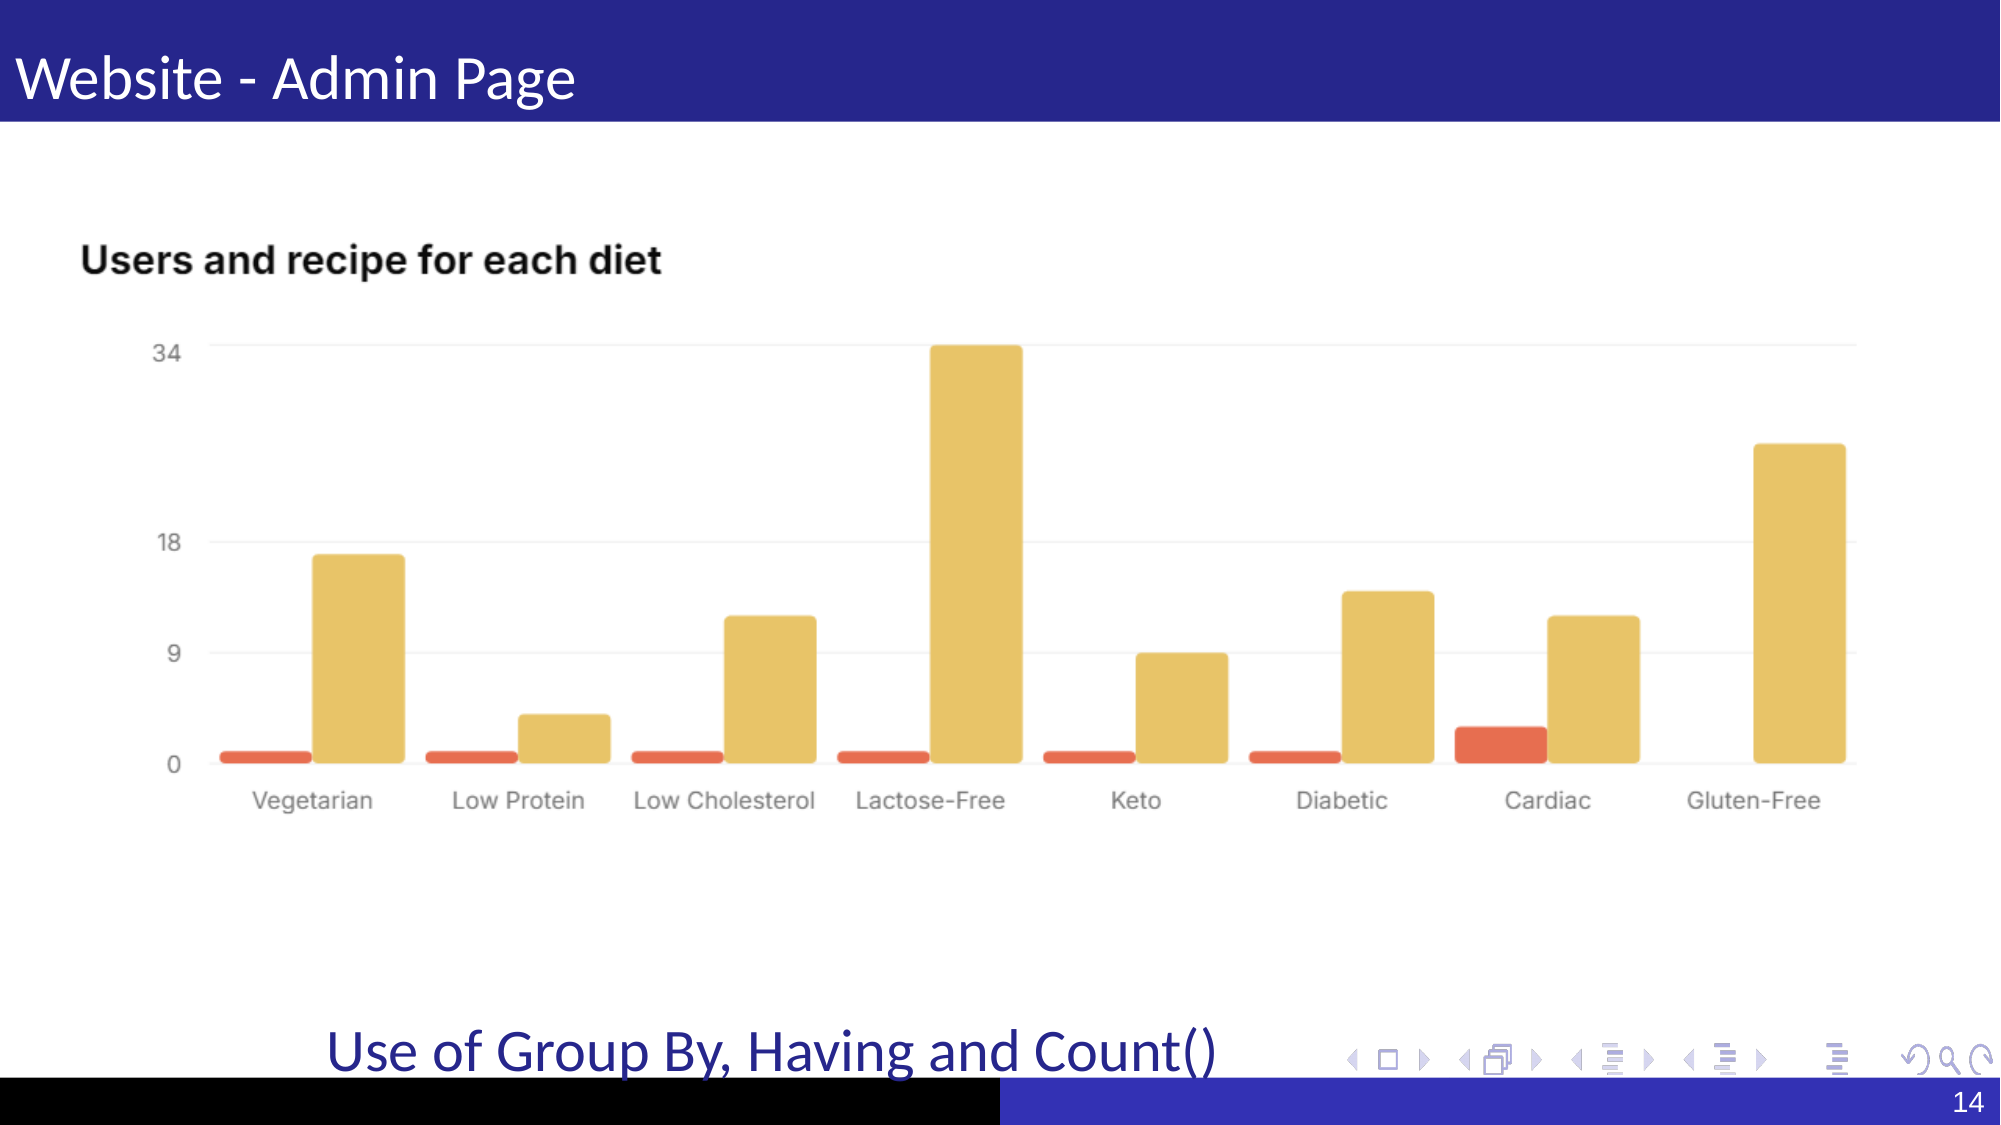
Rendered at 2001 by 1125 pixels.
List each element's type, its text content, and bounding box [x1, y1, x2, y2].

picture [24, 146, 1968, 907]
picture [1345, 1038, 1993, 1075]
slide_number [1000, 1077, 1449, 1125]
text_box Use of Group By, Having and Count() [311, 996, 1342, 1118]
title Website - Admin Page [0, 0, 2000, 122]
slide_number ‹#› [1449, 1077, 2000, 1125]
footer [0, 1077, 1000, 1125]
